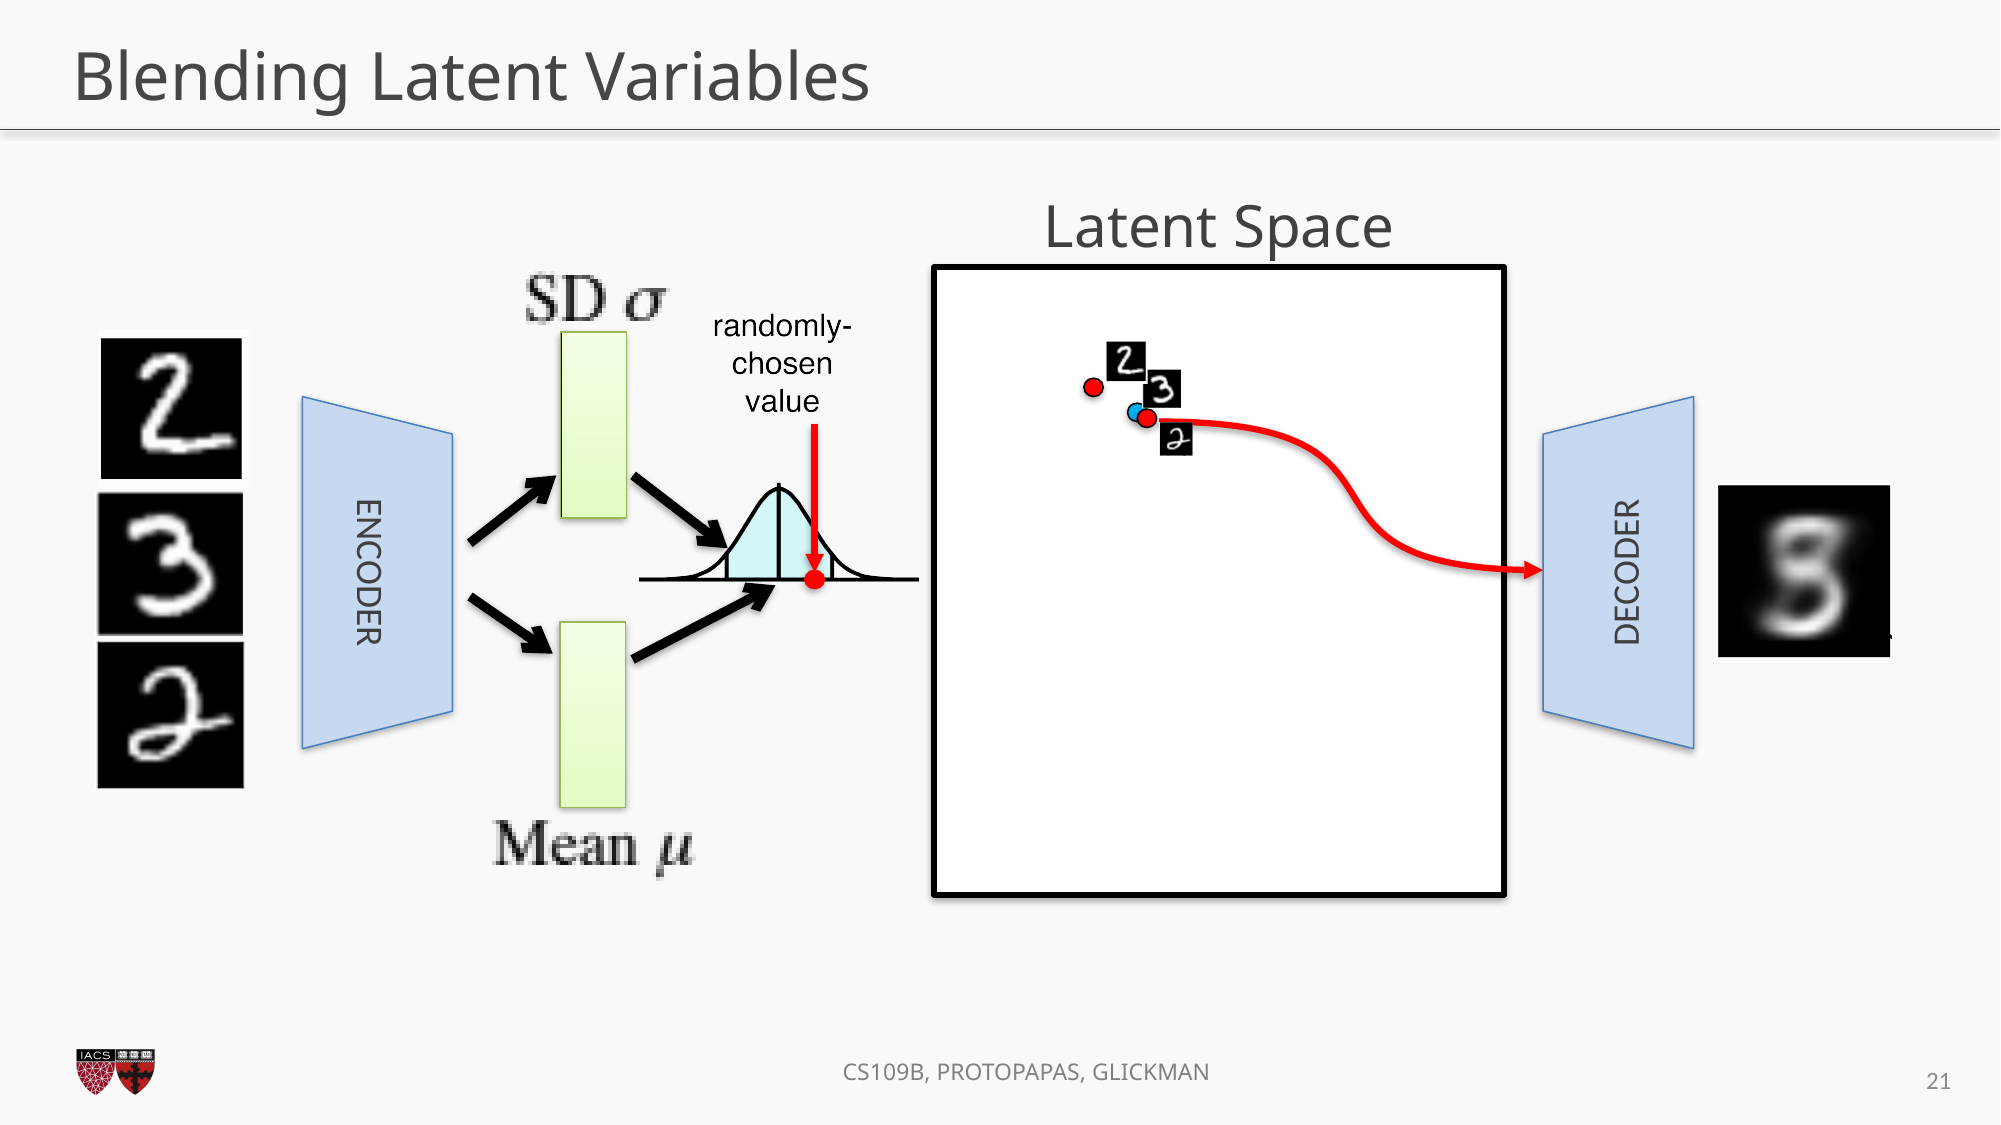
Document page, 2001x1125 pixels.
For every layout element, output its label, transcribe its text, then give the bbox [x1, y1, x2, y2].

text_box Latent Space [950, 181, 1489, 267]
picture [98, 329, 249, 489]
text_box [469, 475, 557, 544]
slide_number 21 [1500, 1050, 1967, 1110]
text_box [933, 266, 1505, 896]
text_box ENCODER [301, 395, 454, 750]
text_box [559, 621, 626, 808]
text_box [560, 338, 627, 519]
text_box [1136, 413, 1158, 429]
picture [1158, 422, 1193, 456]
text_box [469, 596, 554, 654]
picture [1105, 339, 1182, 408]
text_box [1158, 421, 1544, 571]
picture [75, 1049, 155, 1095]
text_box [1083, 377, 1104, 398]
picture [93, 641, 245, 789]
text_box DECODER [1542, 395, 1695, 750]
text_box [484, 812, 701, 890]
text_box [632, 475, 728, 549]
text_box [519, 259, 675, 330]
picture [95, 491, 243, 636]
text_box [1126, 402, 1136, 421]
picture [624, 447, 927, 586]
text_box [632, 585, 776, 660]
picture [674, 297, 964, 424]
title Blending Latent Variables [57, 26, 1943, 153]
picture [1717, 482, 1893, 663]
